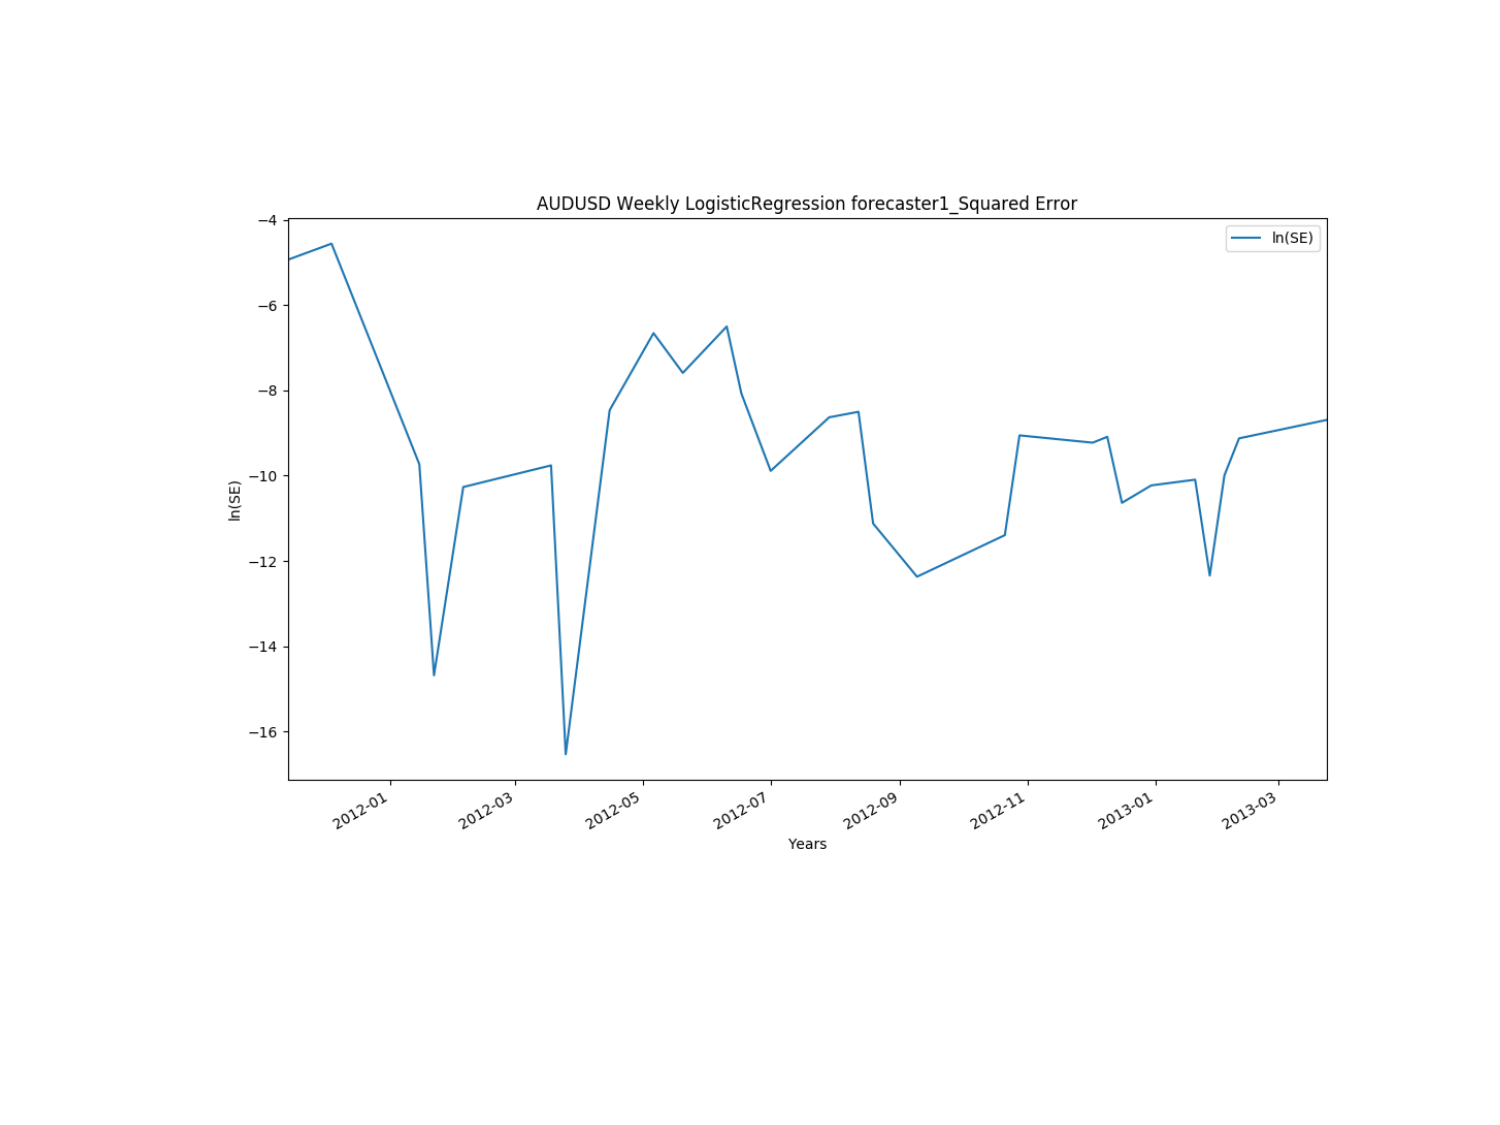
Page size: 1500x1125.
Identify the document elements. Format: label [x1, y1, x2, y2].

picture [119, 119, 1461, 946]
